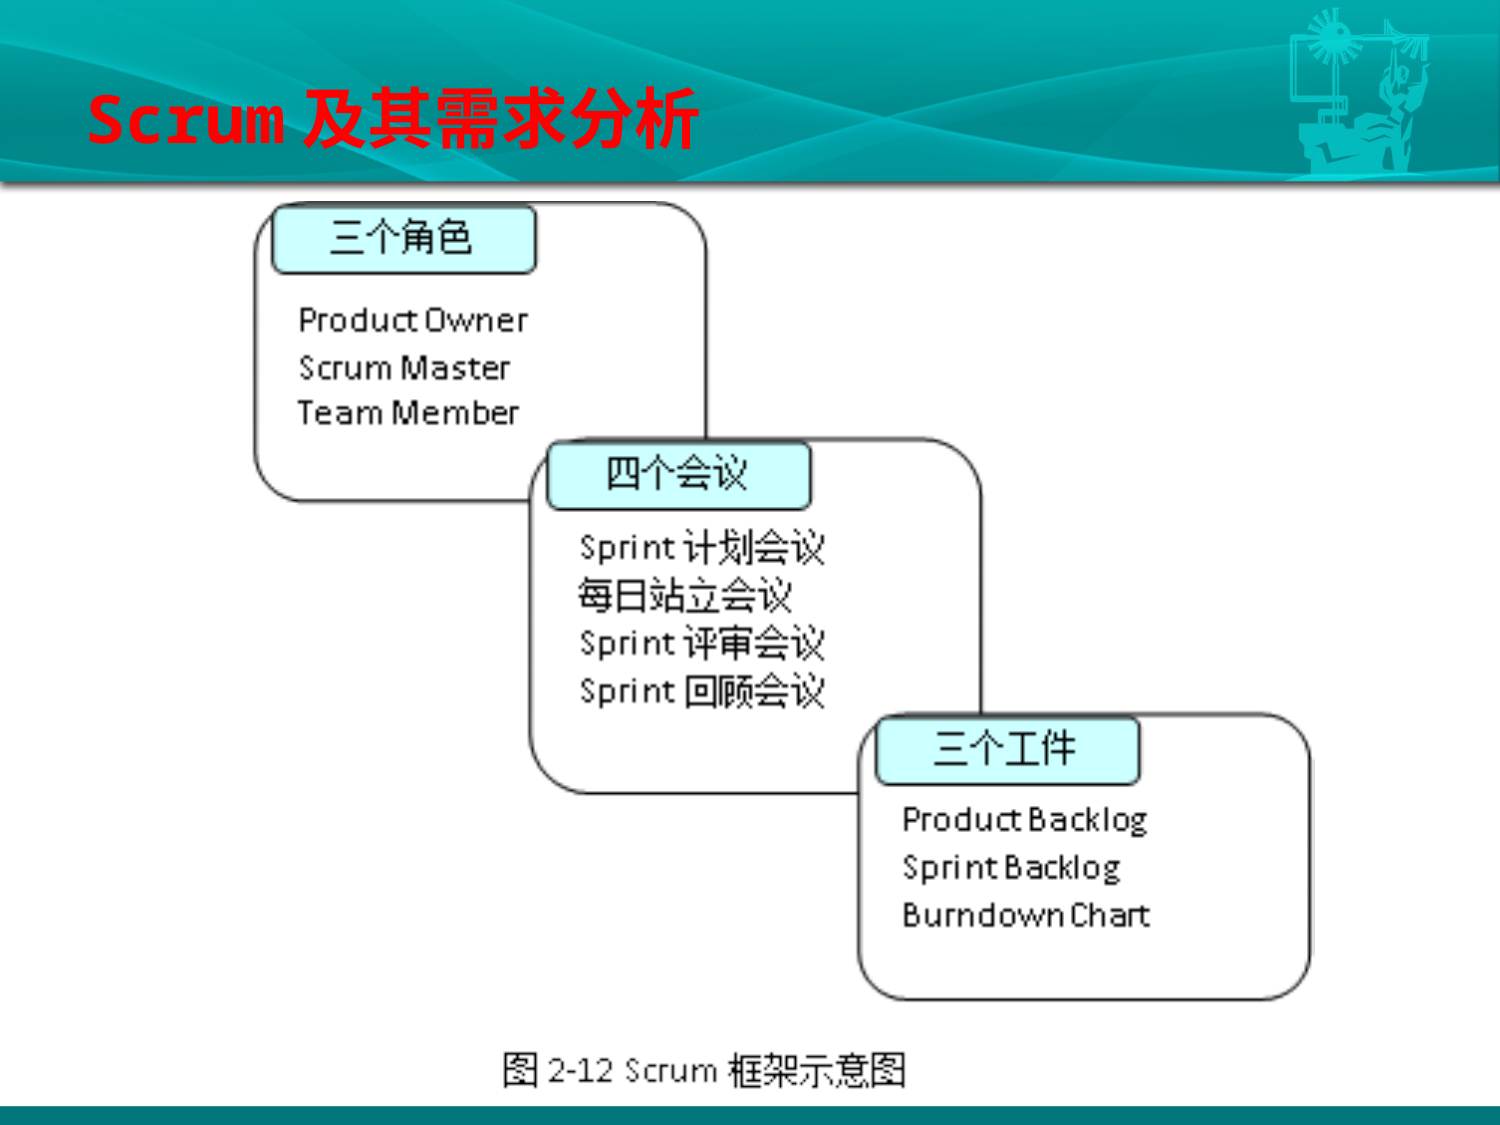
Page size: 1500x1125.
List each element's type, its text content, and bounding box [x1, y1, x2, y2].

title Scrum及其需求分析 [70, 23, 1496, 211]
picture [0, 1, 1500, 1125]
